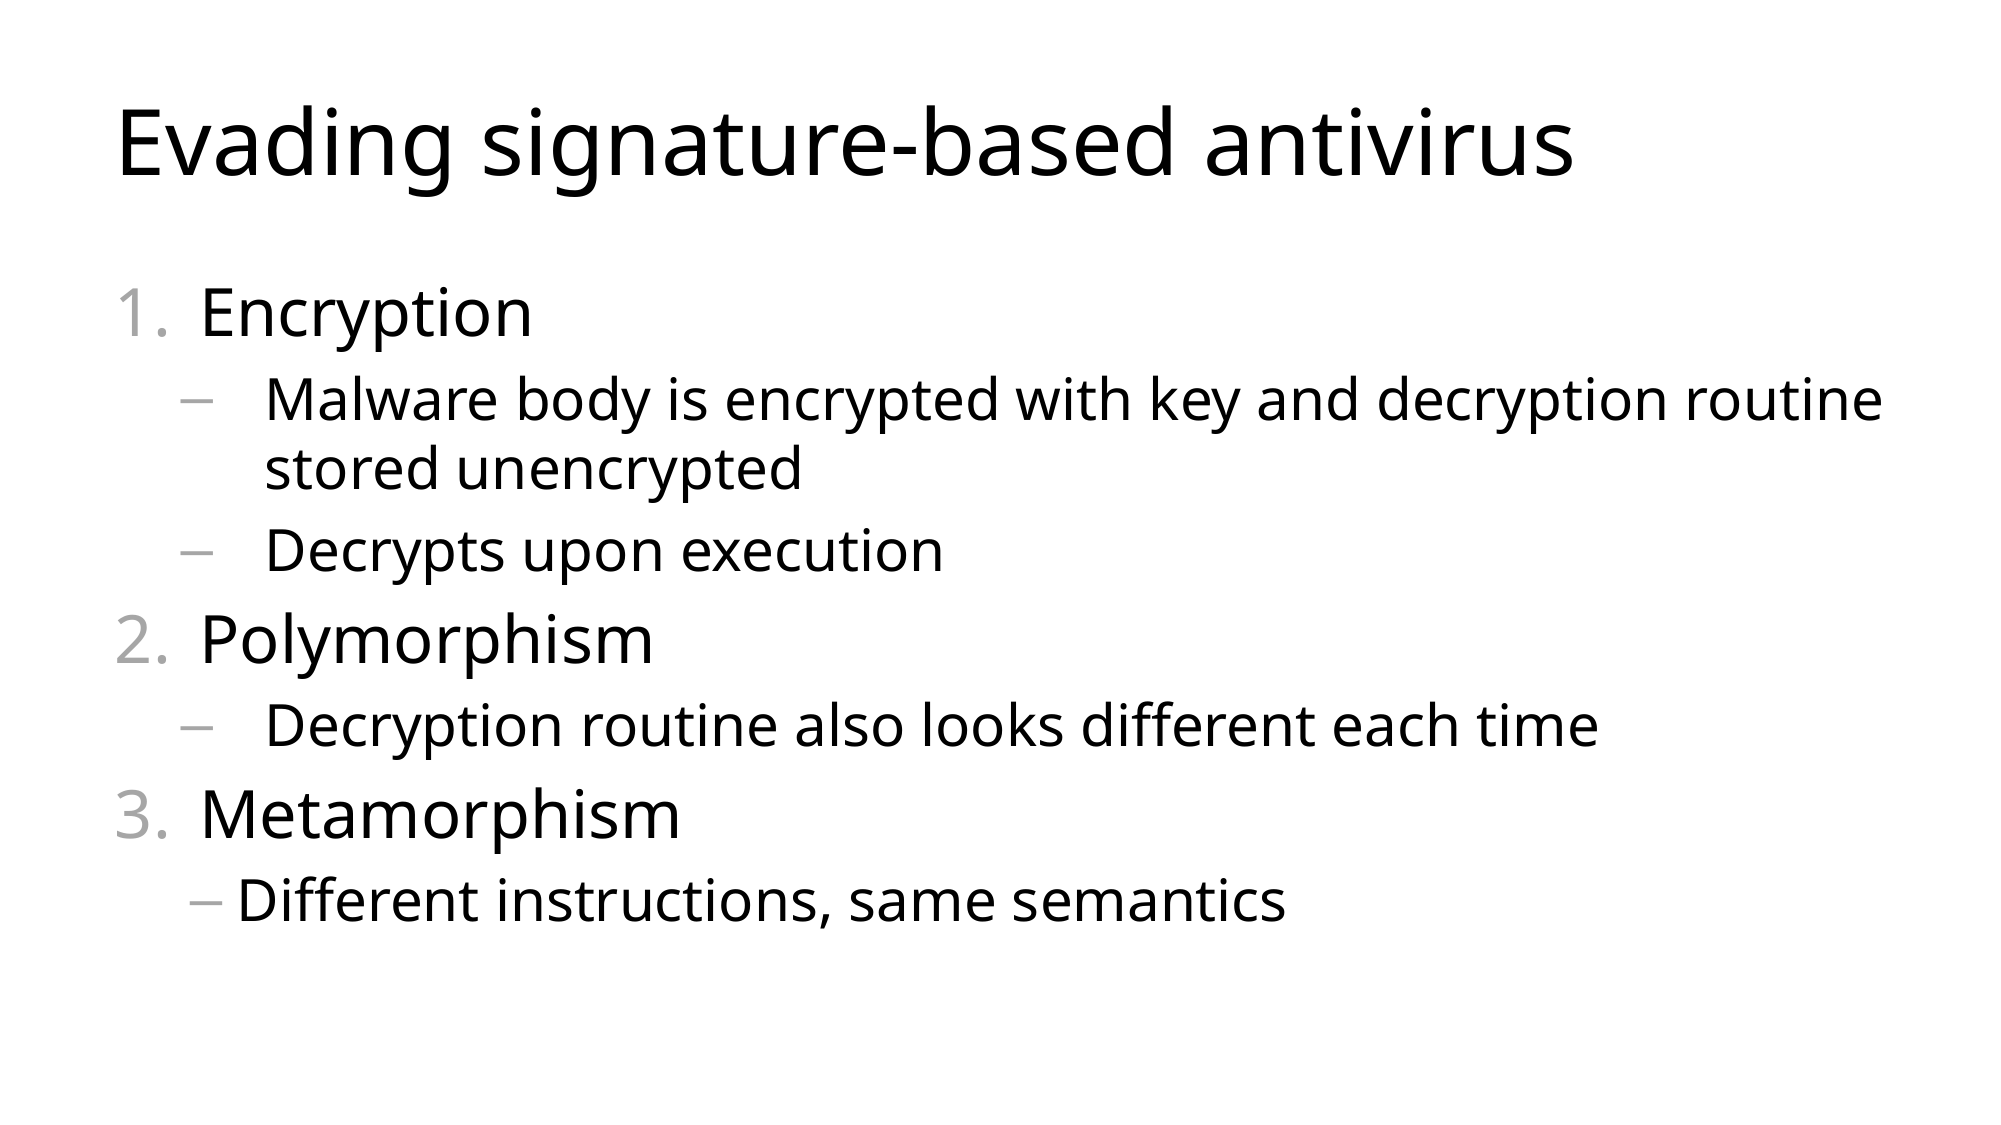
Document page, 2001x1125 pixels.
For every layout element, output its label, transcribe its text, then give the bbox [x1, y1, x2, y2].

list Encryption Malware body is encrypted with key and decryption routine stored unencrypted Decrypts upon execution Polymorphism Decryption routine also looks different each time Metamorphism Different instructions, same semantics [99, 262, 1900, 1005]
title Evading signature-based antivirus [99, 45, 1900, 233]
